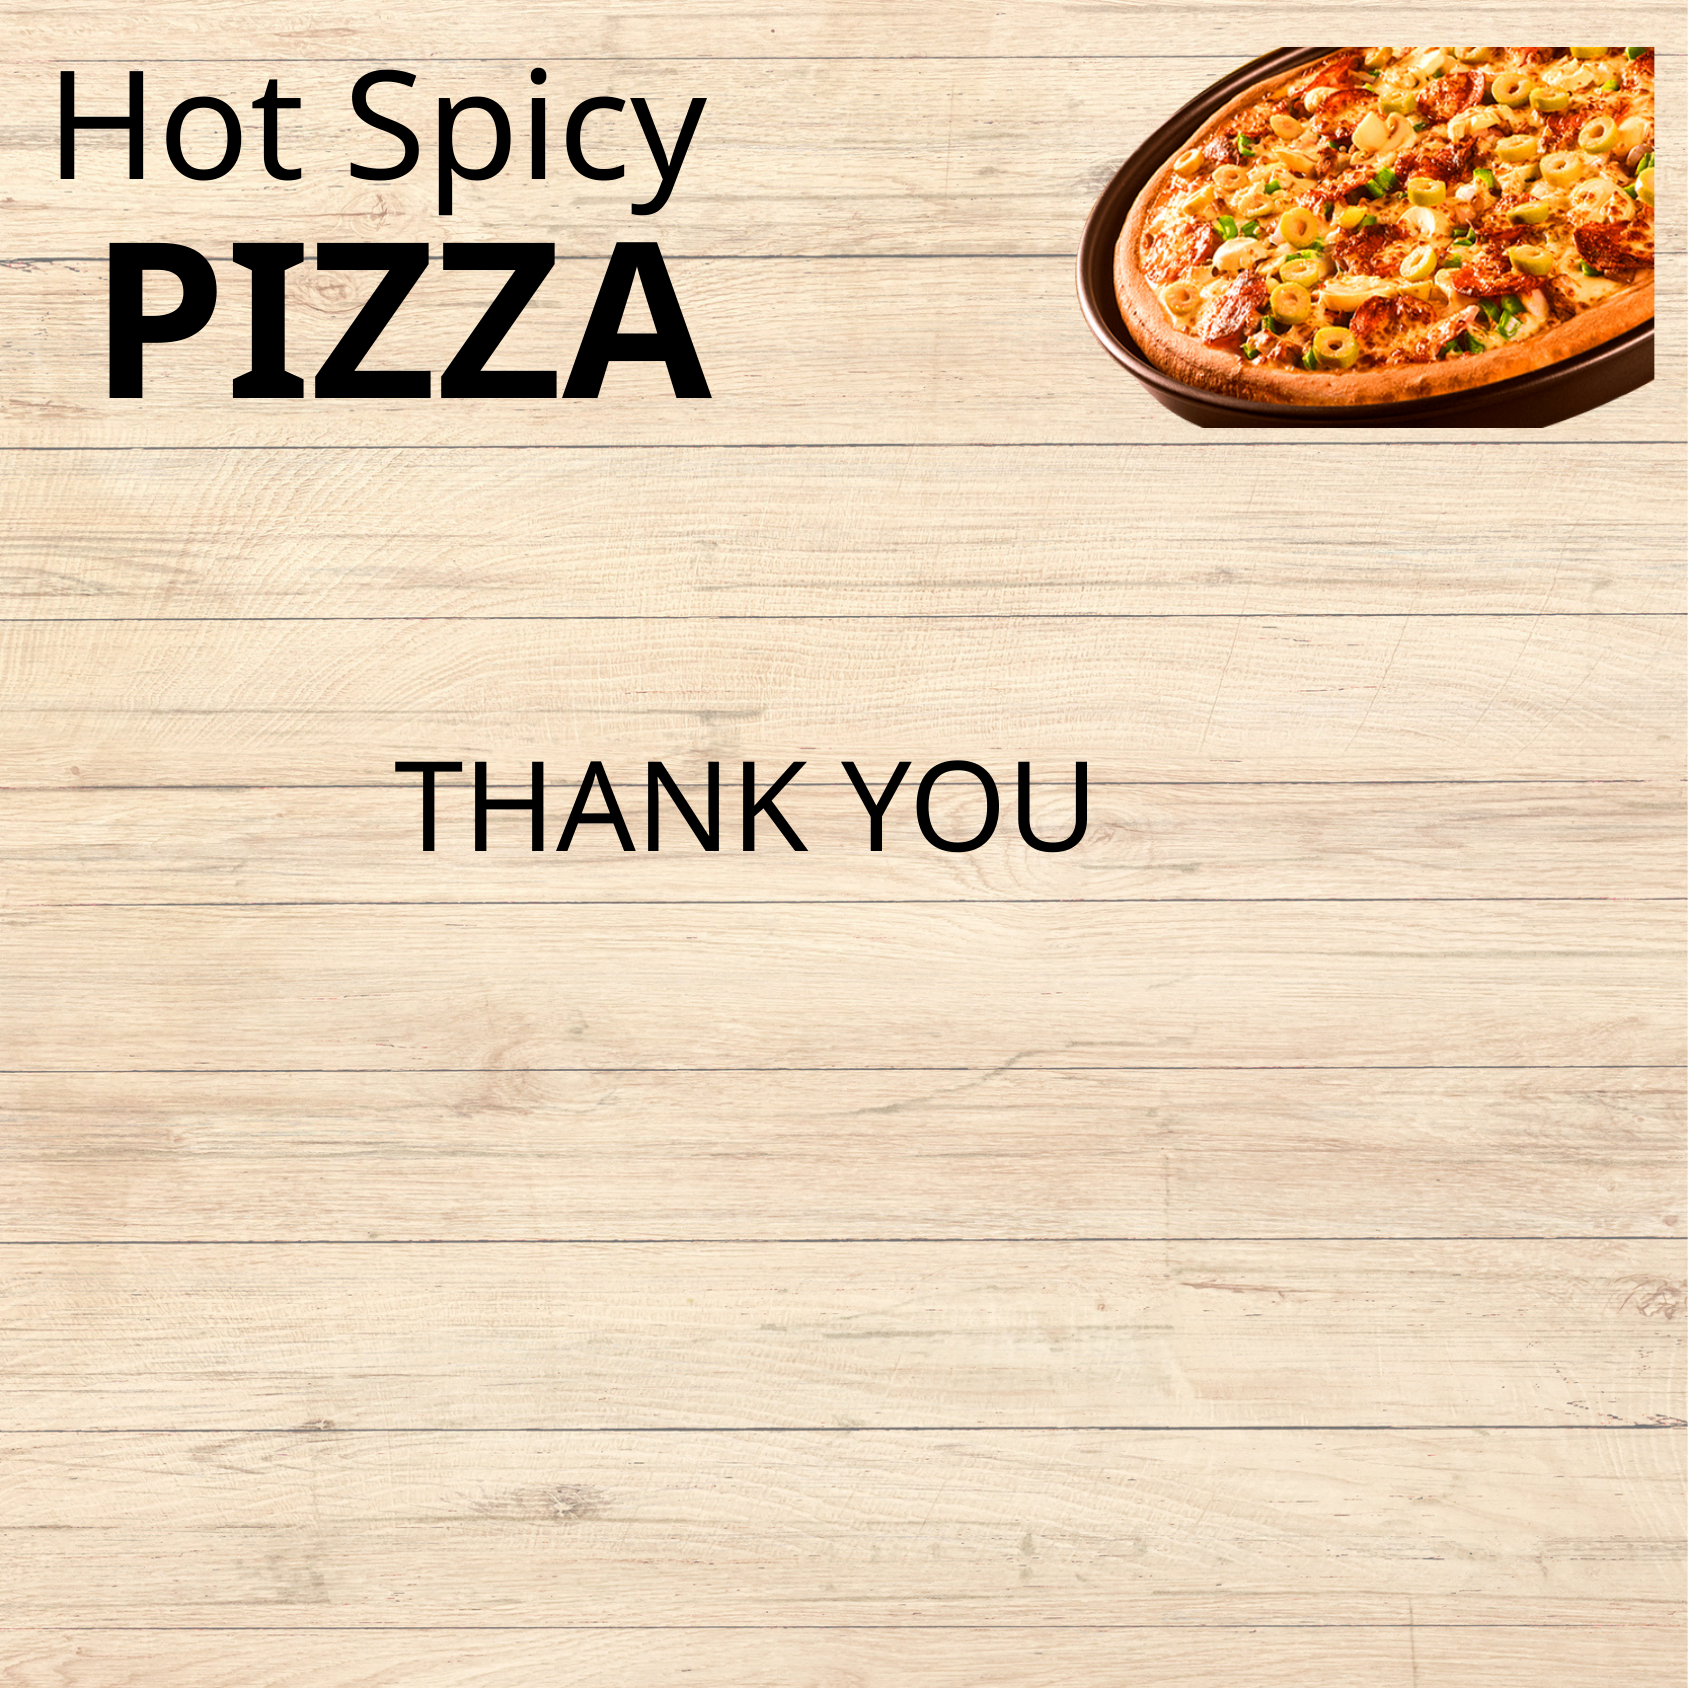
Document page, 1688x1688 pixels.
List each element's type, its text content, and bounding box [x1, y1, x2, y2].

text_box THANK YOU [131, 718, 1363, 884]
text_box PIZZA [90, 137, 1010, 442]
text_box [1075, 47, 1655, 428]
text_box Hot Spicy [46, 0, 1279, 210]
text_box [0, 0, 1688, 1688]
